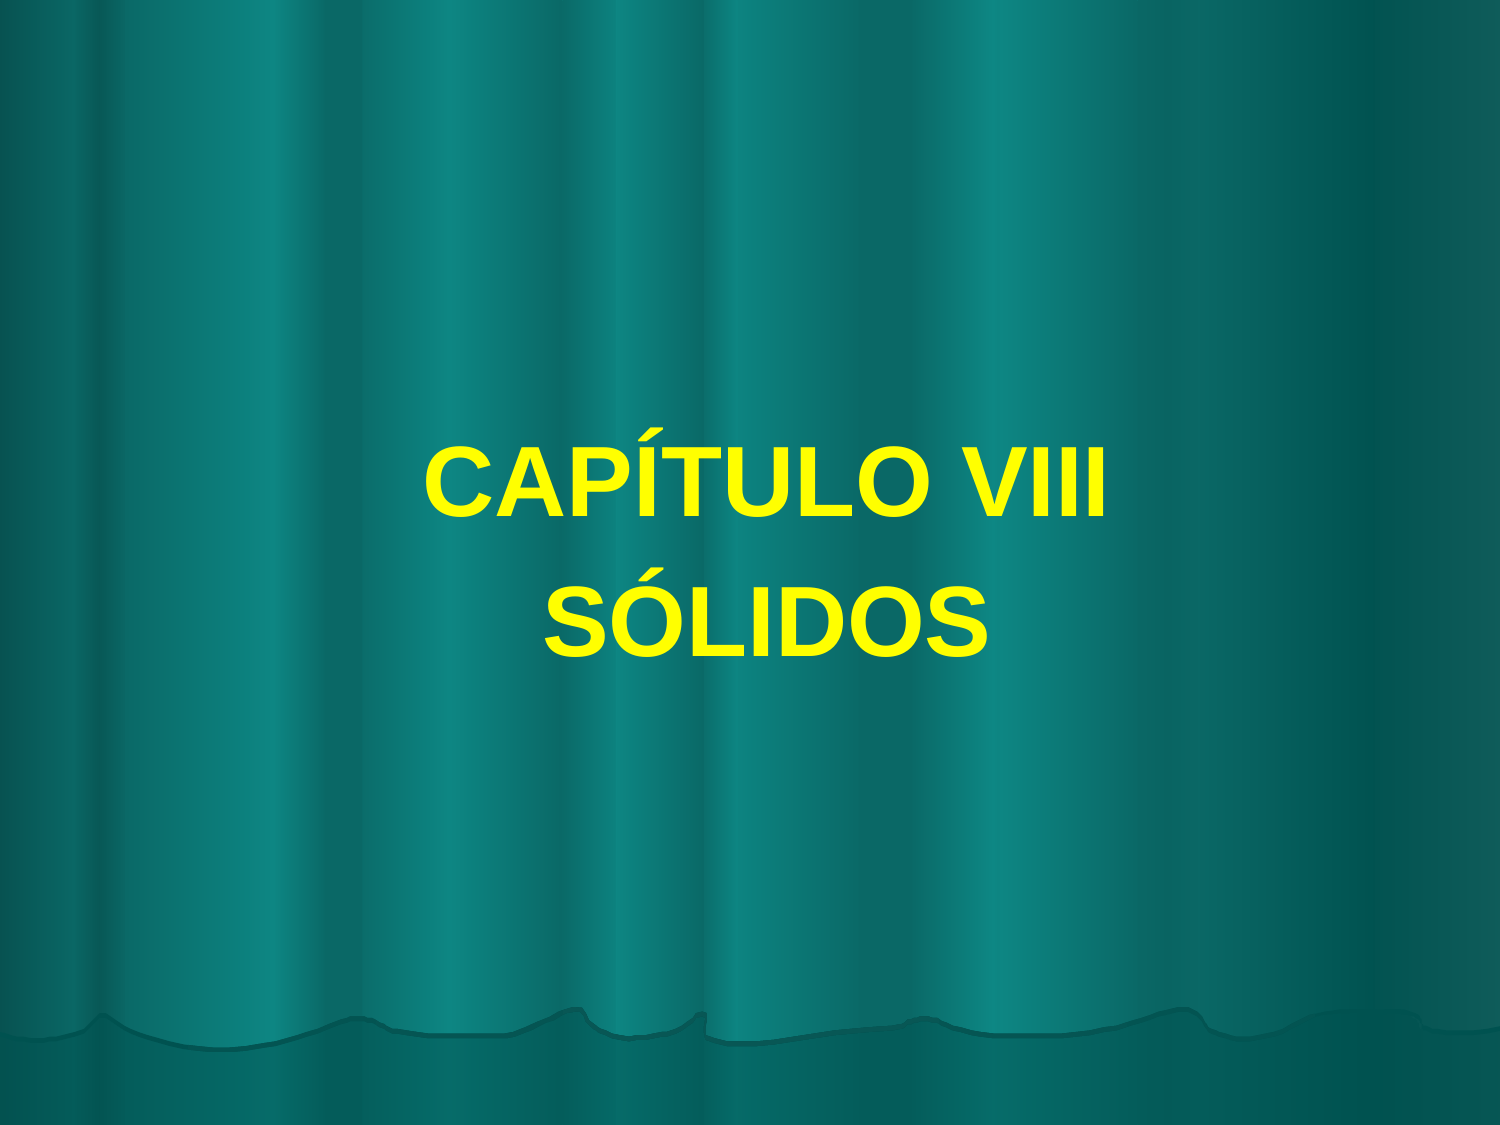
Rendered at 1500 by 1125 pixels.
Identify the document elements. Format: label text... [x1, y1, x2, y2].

subtitle CAPÍTULO VIII SÓLIDOS [241, 408, 1293, 740]
